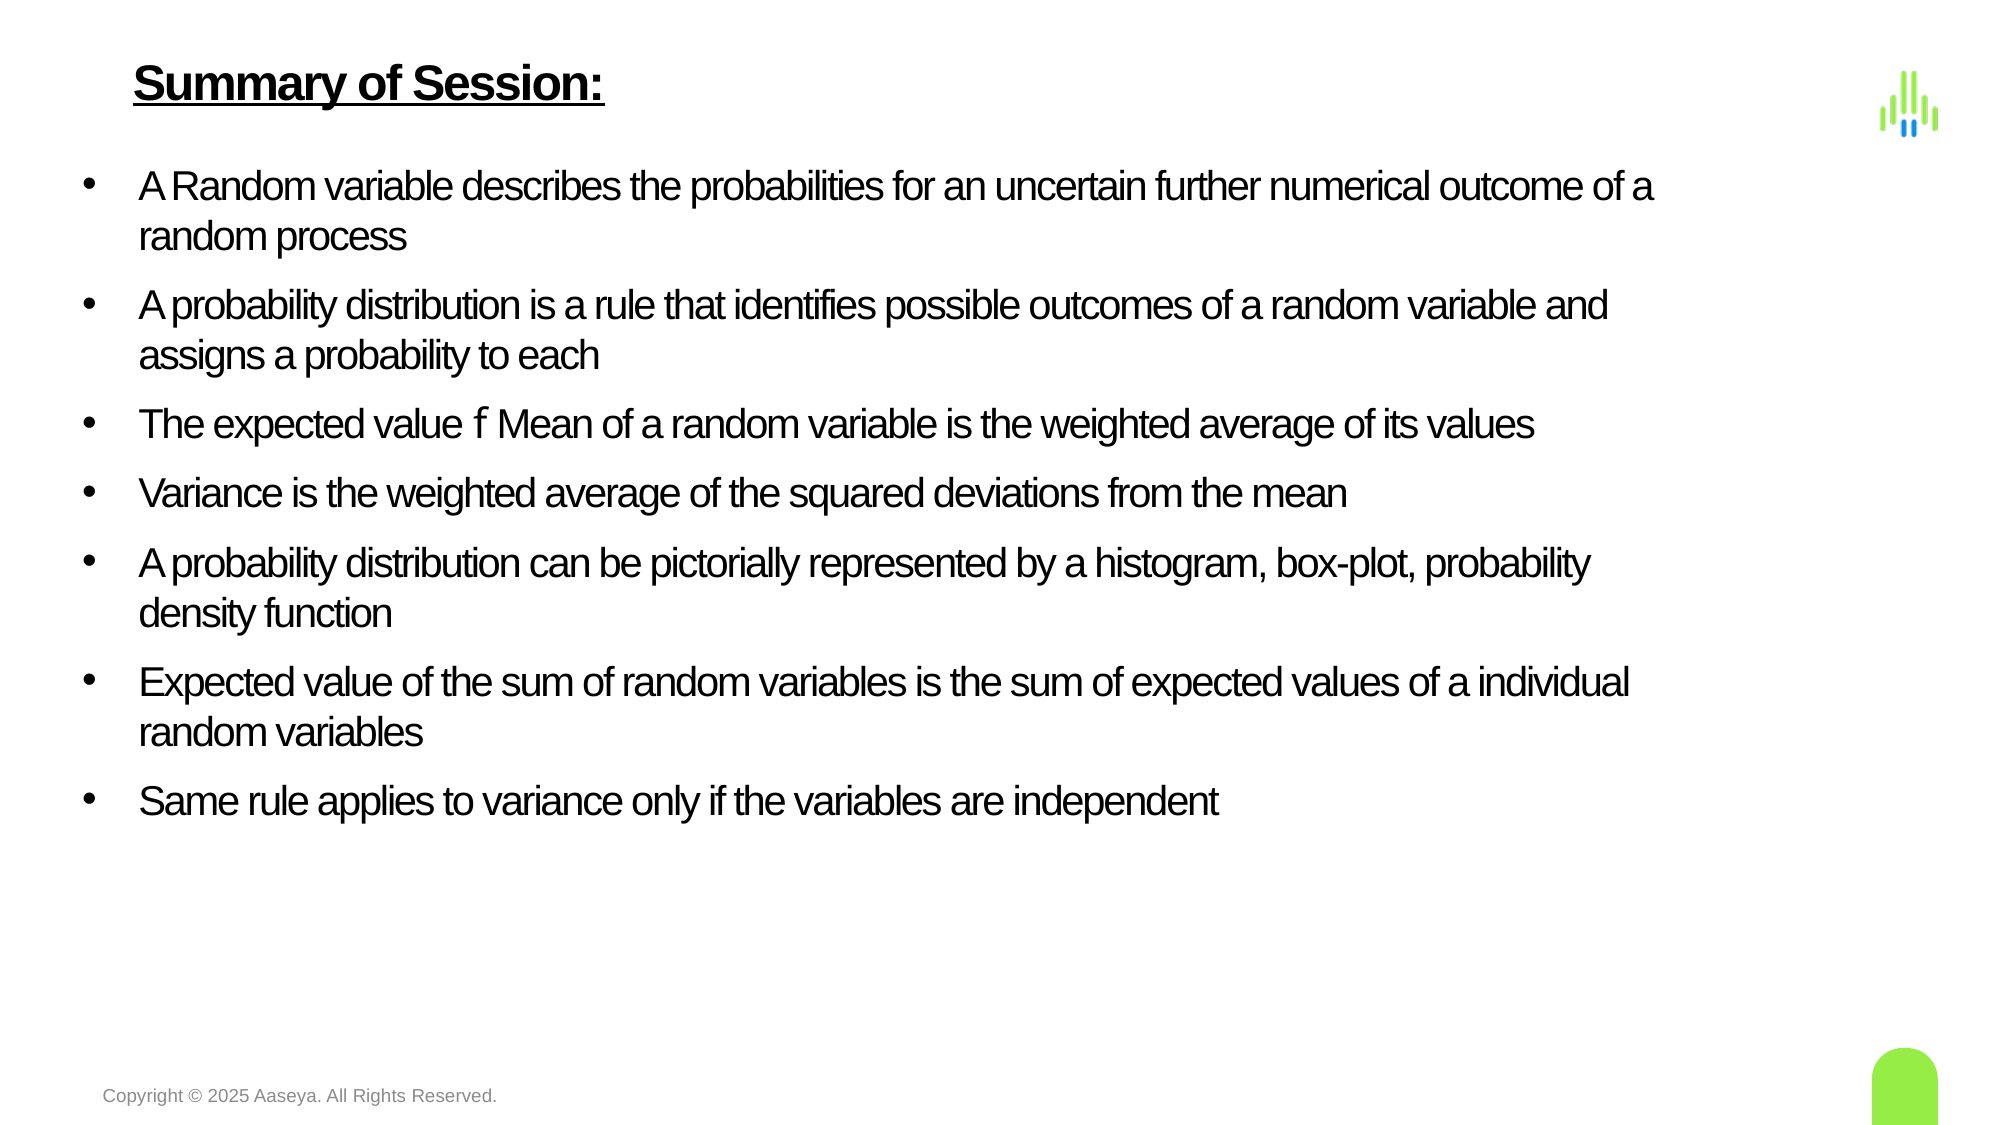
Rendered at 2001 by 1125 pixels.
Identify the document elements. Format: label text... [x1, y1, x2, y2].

text_box A Random variable describes the probabilities for an uncertain further numerical outcome of a random process A probability distribution is a rule that identifies possible outcomes of a random variable and assigns a probability to each The expected value f Mean of a random variable is the weighted average of its values Variance is the weighted average of the squared deviations from the mean A probability distribution can be pictorially represented by a histogram, box-plot, probability density function Expected value of the sum of random variables is the sum of expected values of a individual random variables Same rule applies to variance only if the variables are independent [65, 151, 1693, 832]
picture [1871, 56, 1948, 152]
text_box Summary of Session: [118, 43, 1229, 118]
footer Copyright © 2025 Aaseya. All Rights Reserved. [87, 1065, 763, 1125]
